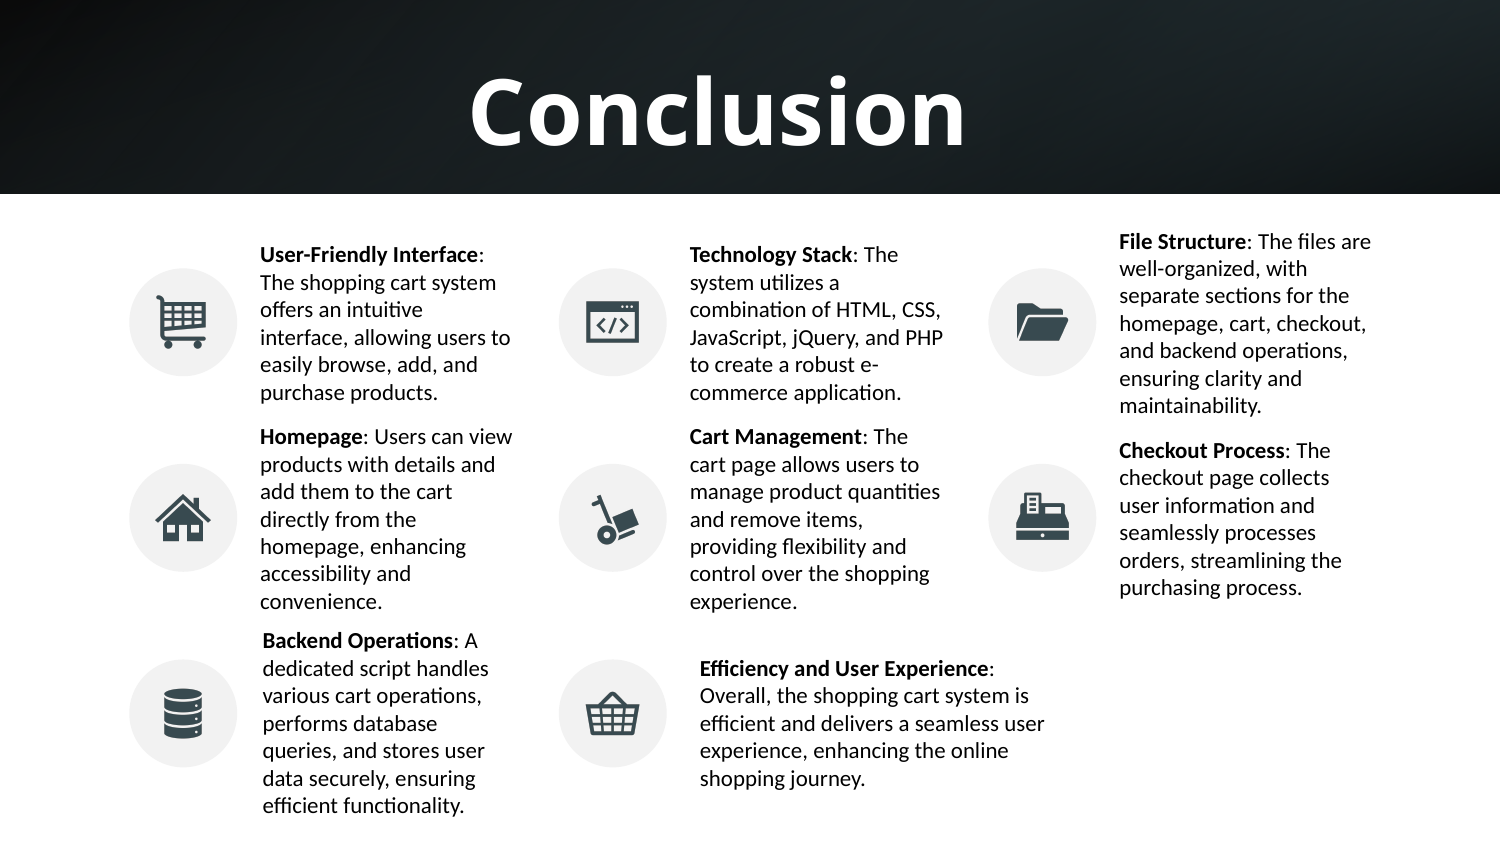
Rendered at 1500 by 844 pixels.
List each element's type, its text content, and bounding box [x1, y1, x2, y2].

text_box Conclusion [412, 46, 1025, 259]
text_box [79, 259, 1424, 776]
text_box [0, 0, 1500, 195]
text_box [0, 195, 1500, 844]
